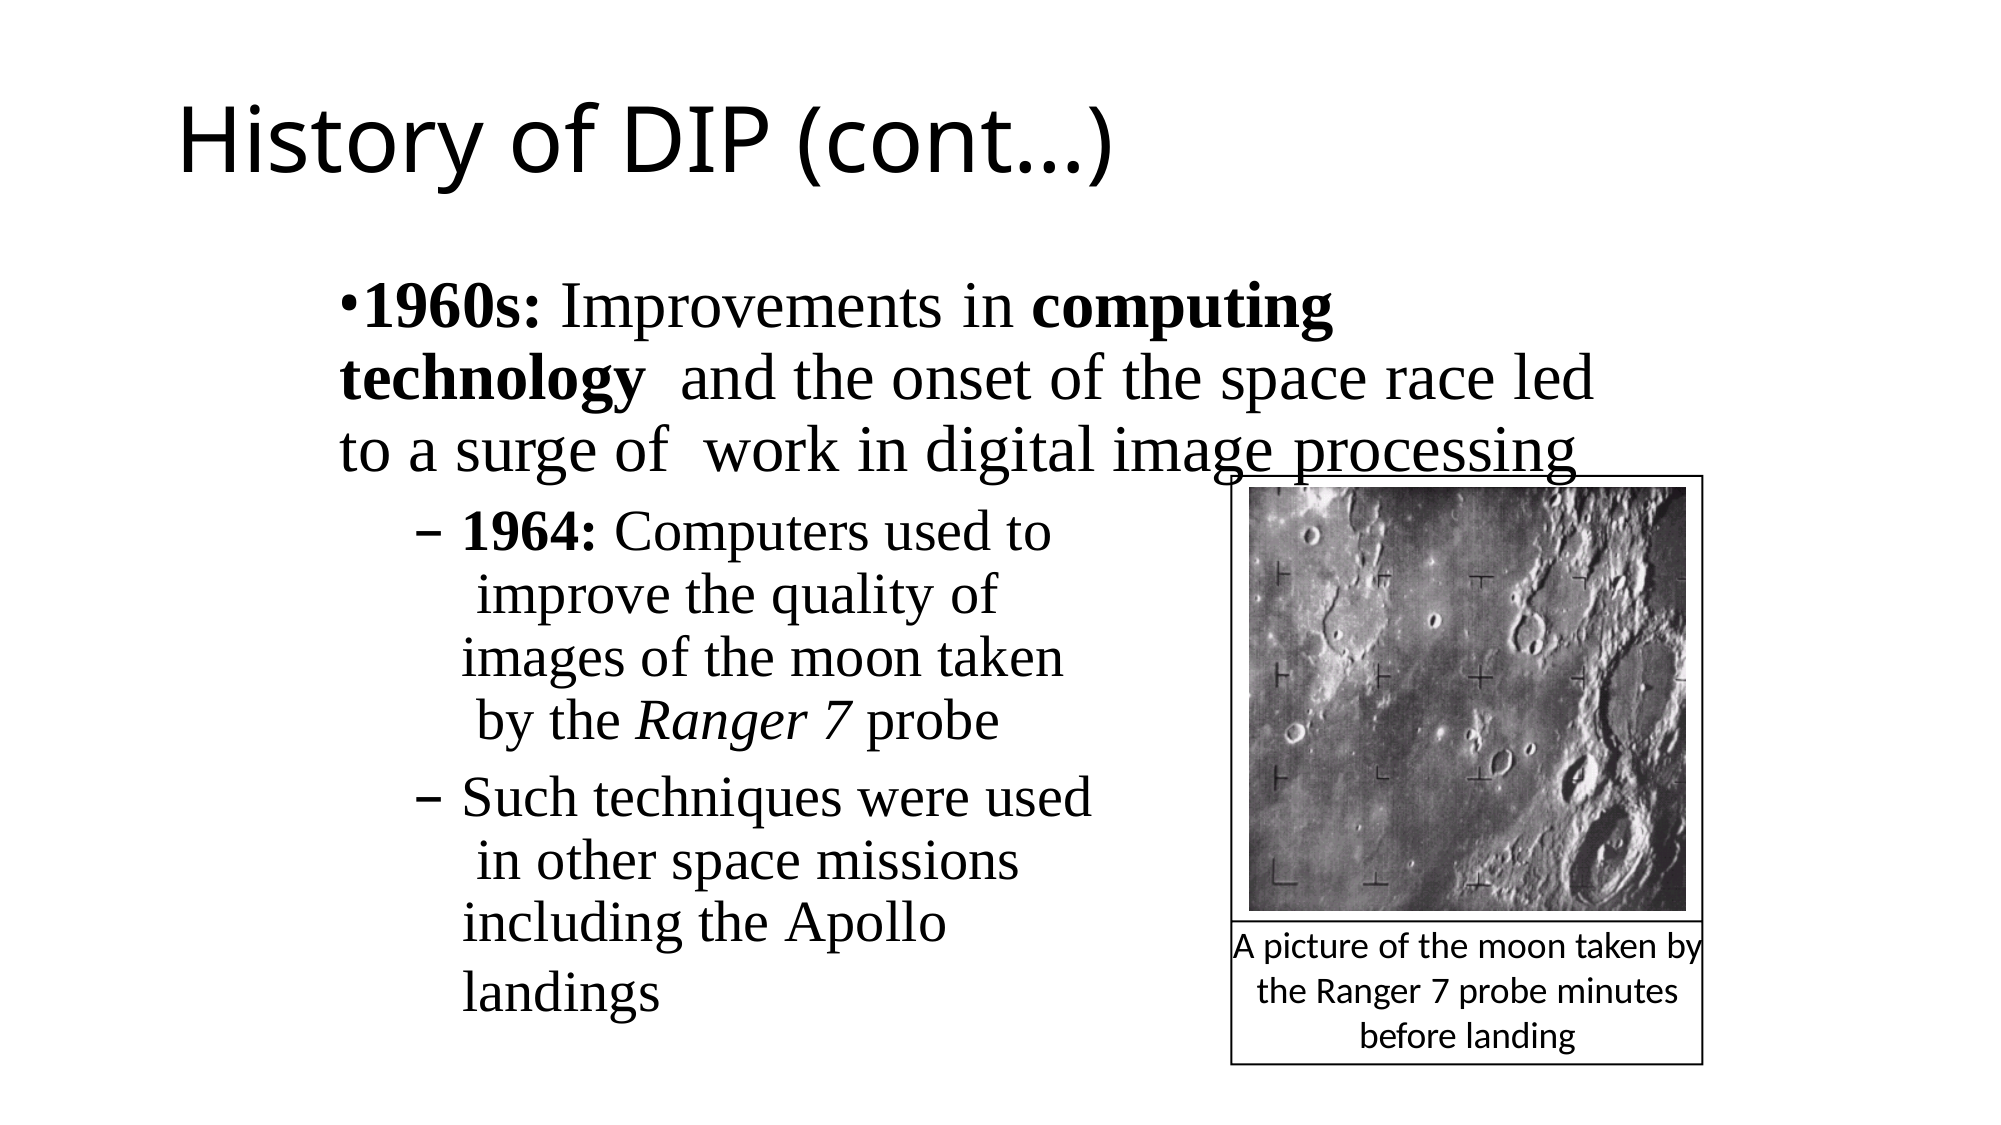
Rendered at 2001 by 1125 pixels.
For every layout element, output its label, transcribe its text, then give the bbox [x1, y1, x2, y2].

text_box including the Apollo landings [459, 880, 1157, 1024]
picture [1248, 487, 1686, 911]
text_box 1960s: Improvements in computing technology and the onset of the space race led to a surge of work in digital image processing 1964: Computers used to improve the quality of images of the moon taken by the Ranger 7 probe Such techniques were used in other space missions [337, 257, 1632, 891]
title History of DIP (cont…) [173, 46, 1281, 237]
text_box A picture of the moon taken by the Ranger 7 probe minutes before landing [1233, 923, 1701, 1057]
text_box [1230, 474, 1704, 1066]
